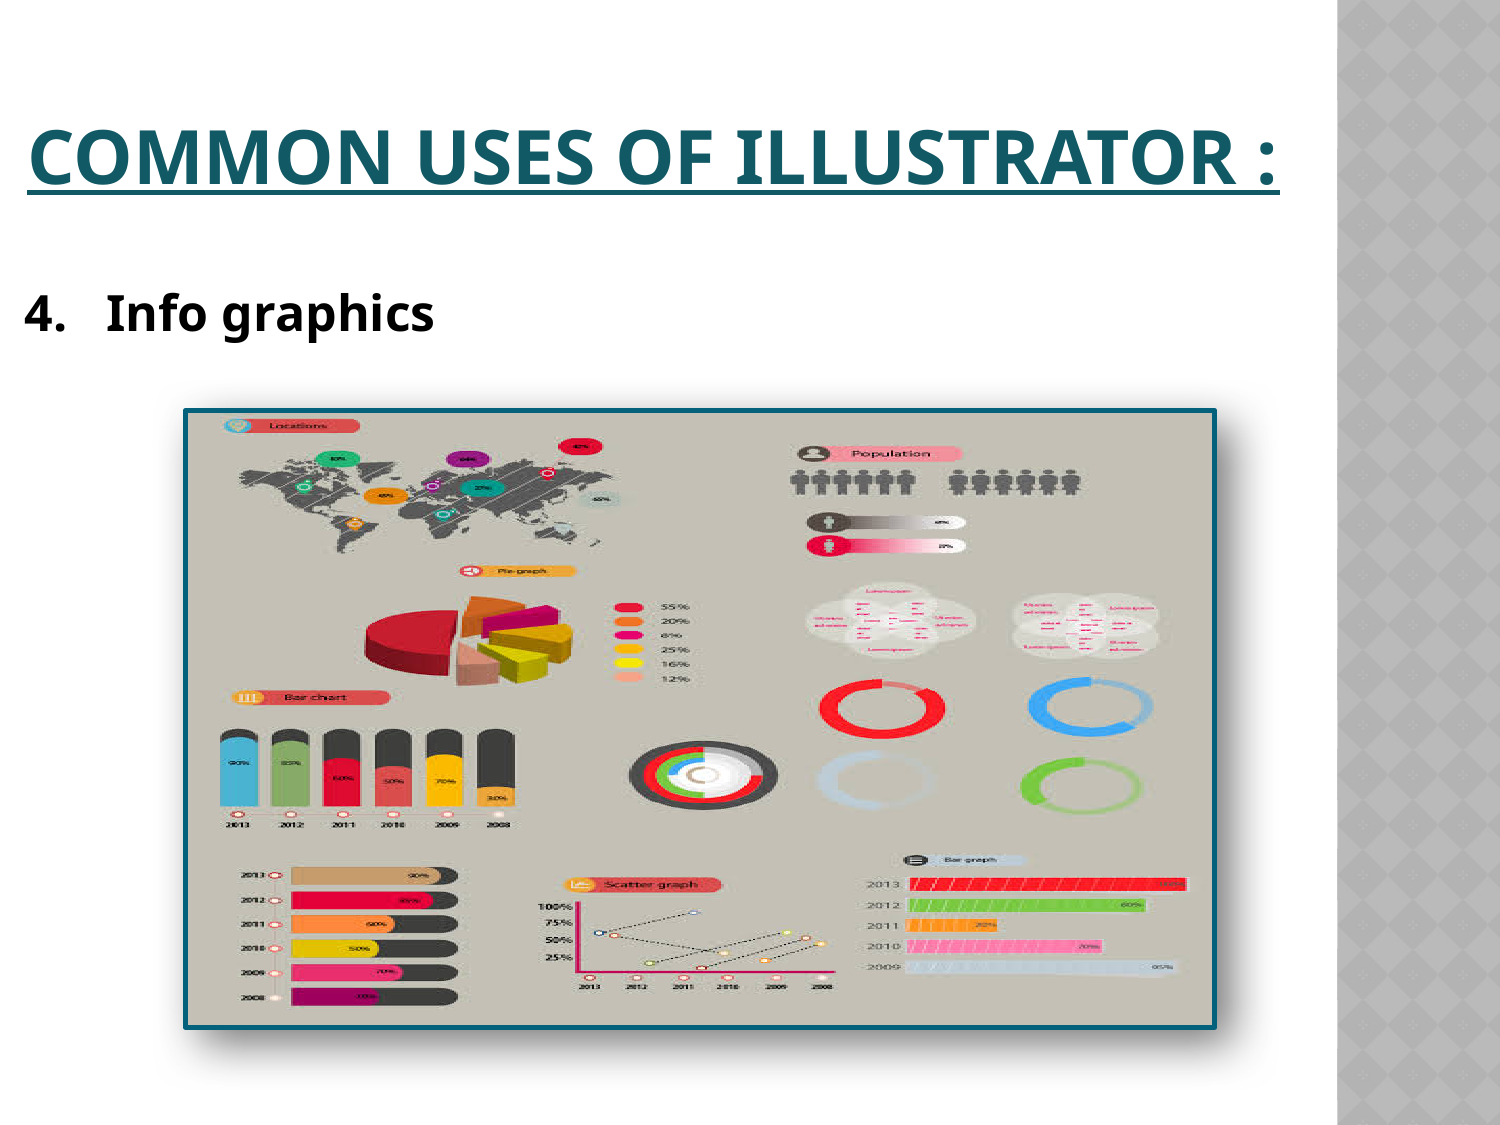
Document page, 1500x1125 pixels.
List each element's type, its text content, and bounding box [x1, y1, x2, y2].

picture [189, 414, 1211, 1024]
text_box 4. Info graphics [9, 274, 451, 349]
text_box Common uses of illustrator : [12, 101, 1475, 238]
